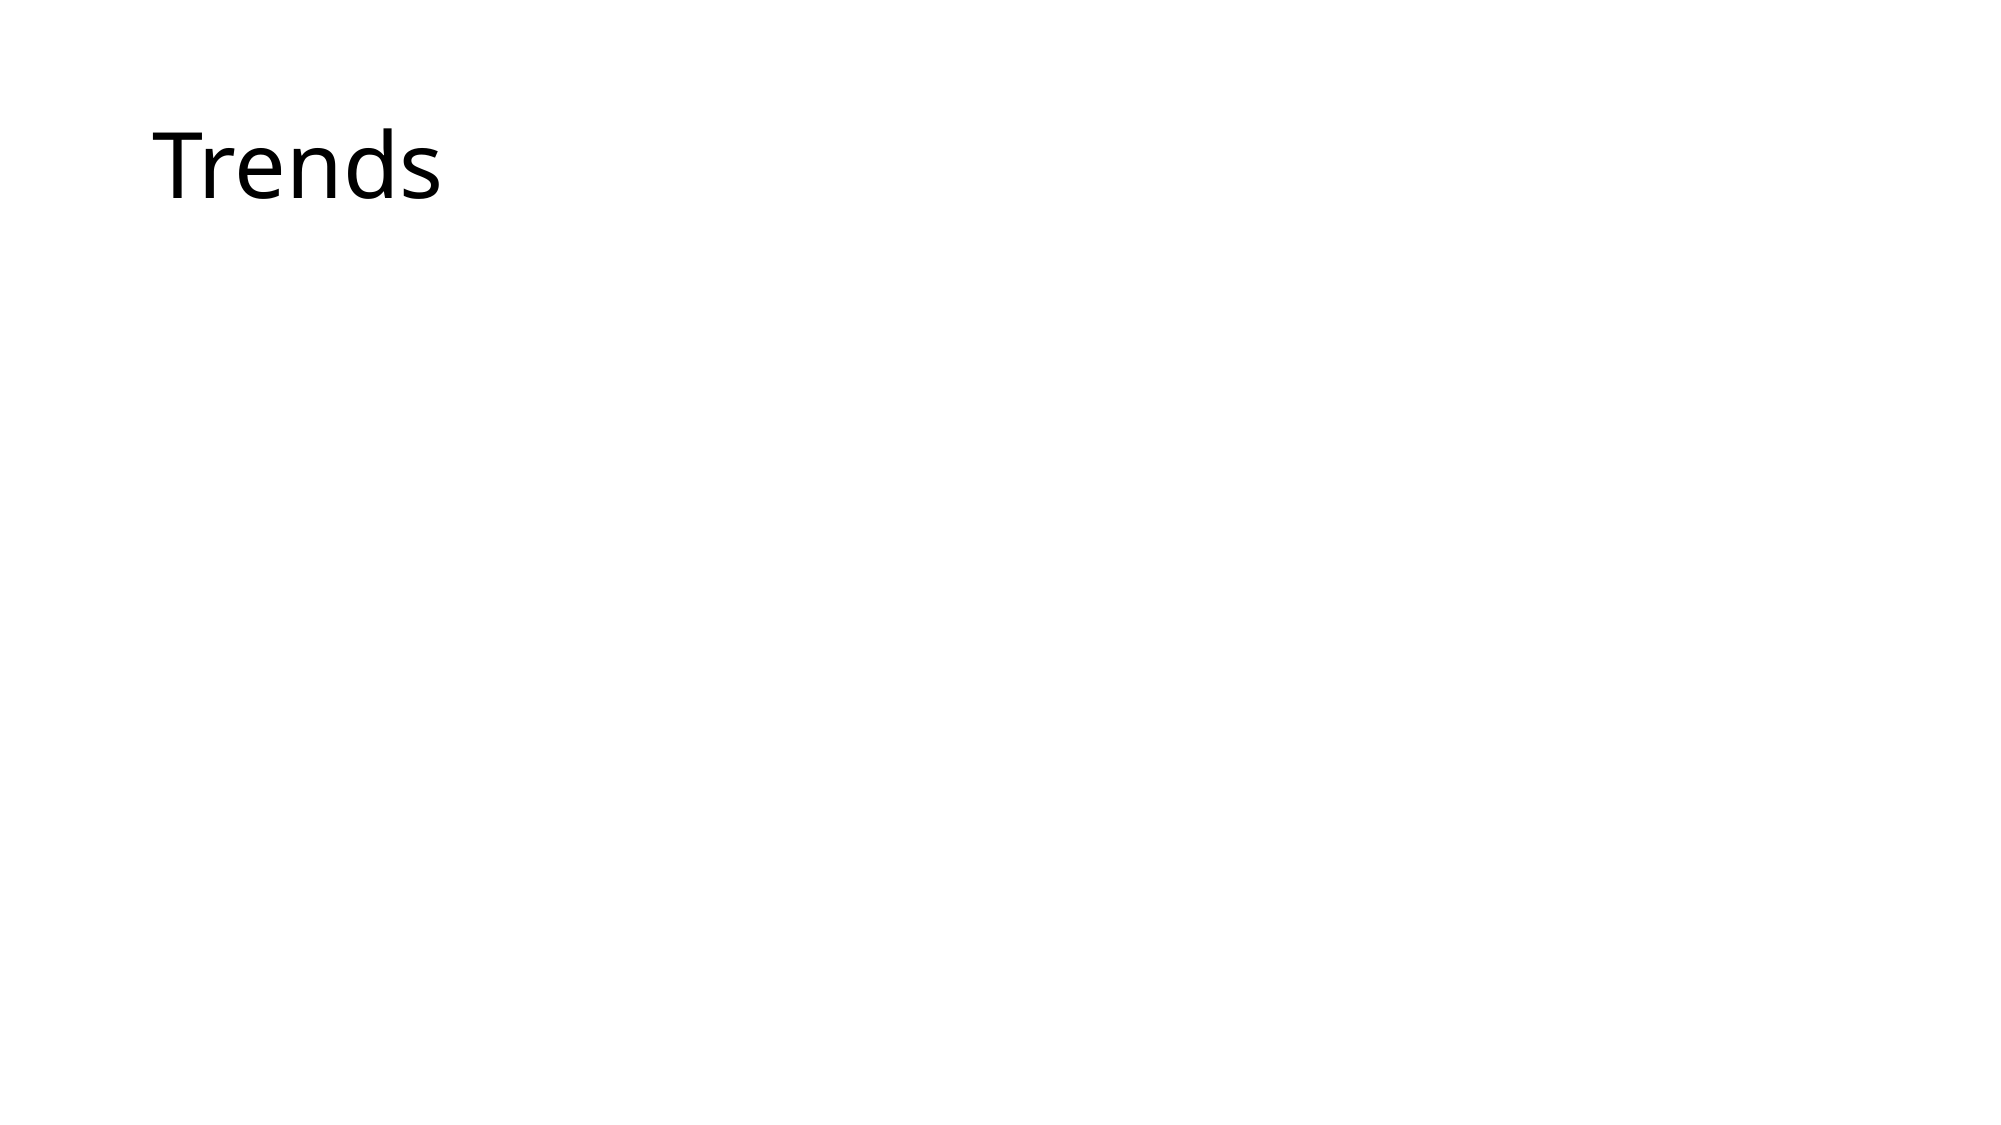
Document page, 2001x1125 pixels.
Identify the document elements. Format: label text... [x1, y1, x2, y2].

title Trends [137, 59, 1863, 278]
